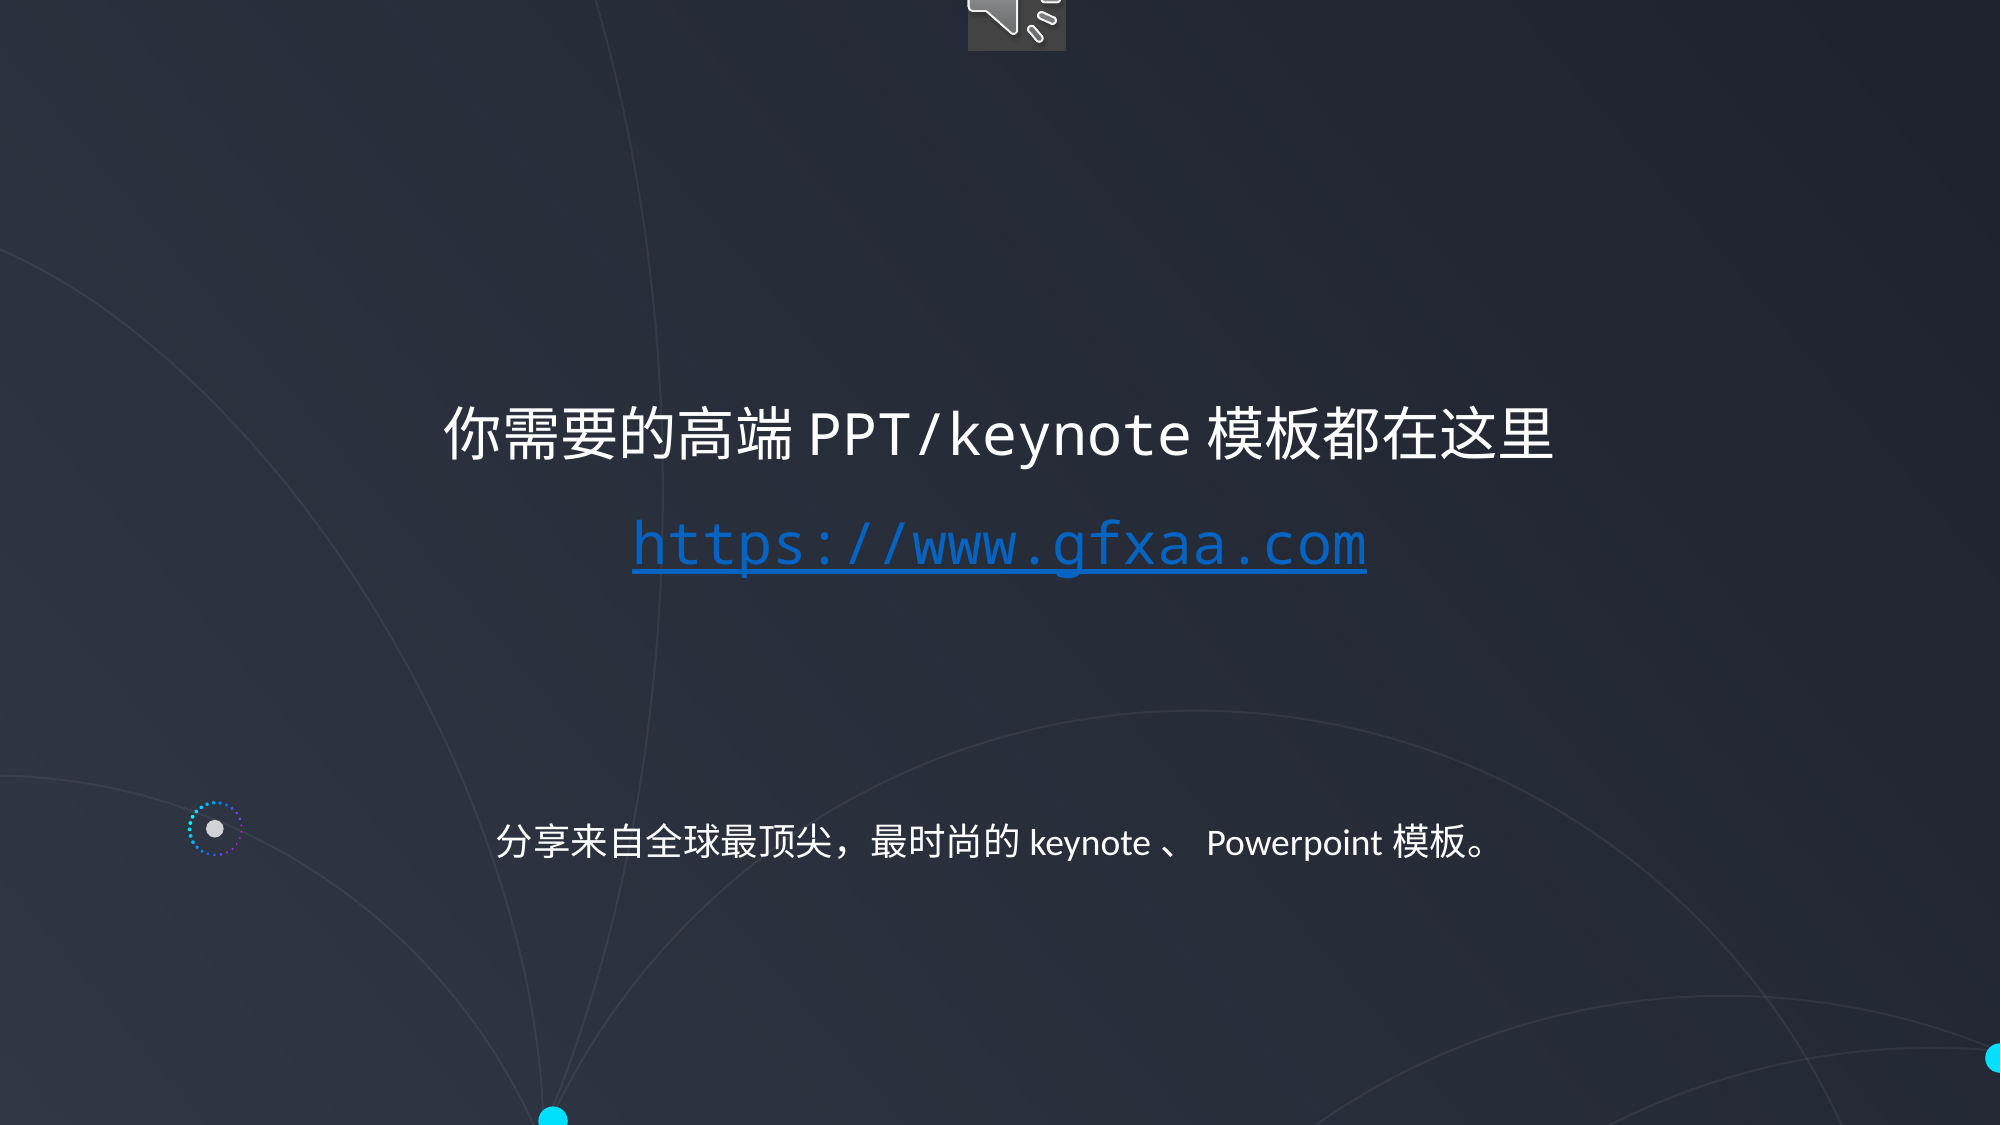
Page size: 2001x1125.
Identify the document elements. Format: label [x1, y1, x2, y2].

picture [967, 0, 1068, 52]
text_box [0, 0, 2000, 1125]
text_box [187, 801, 2000, 1125]
